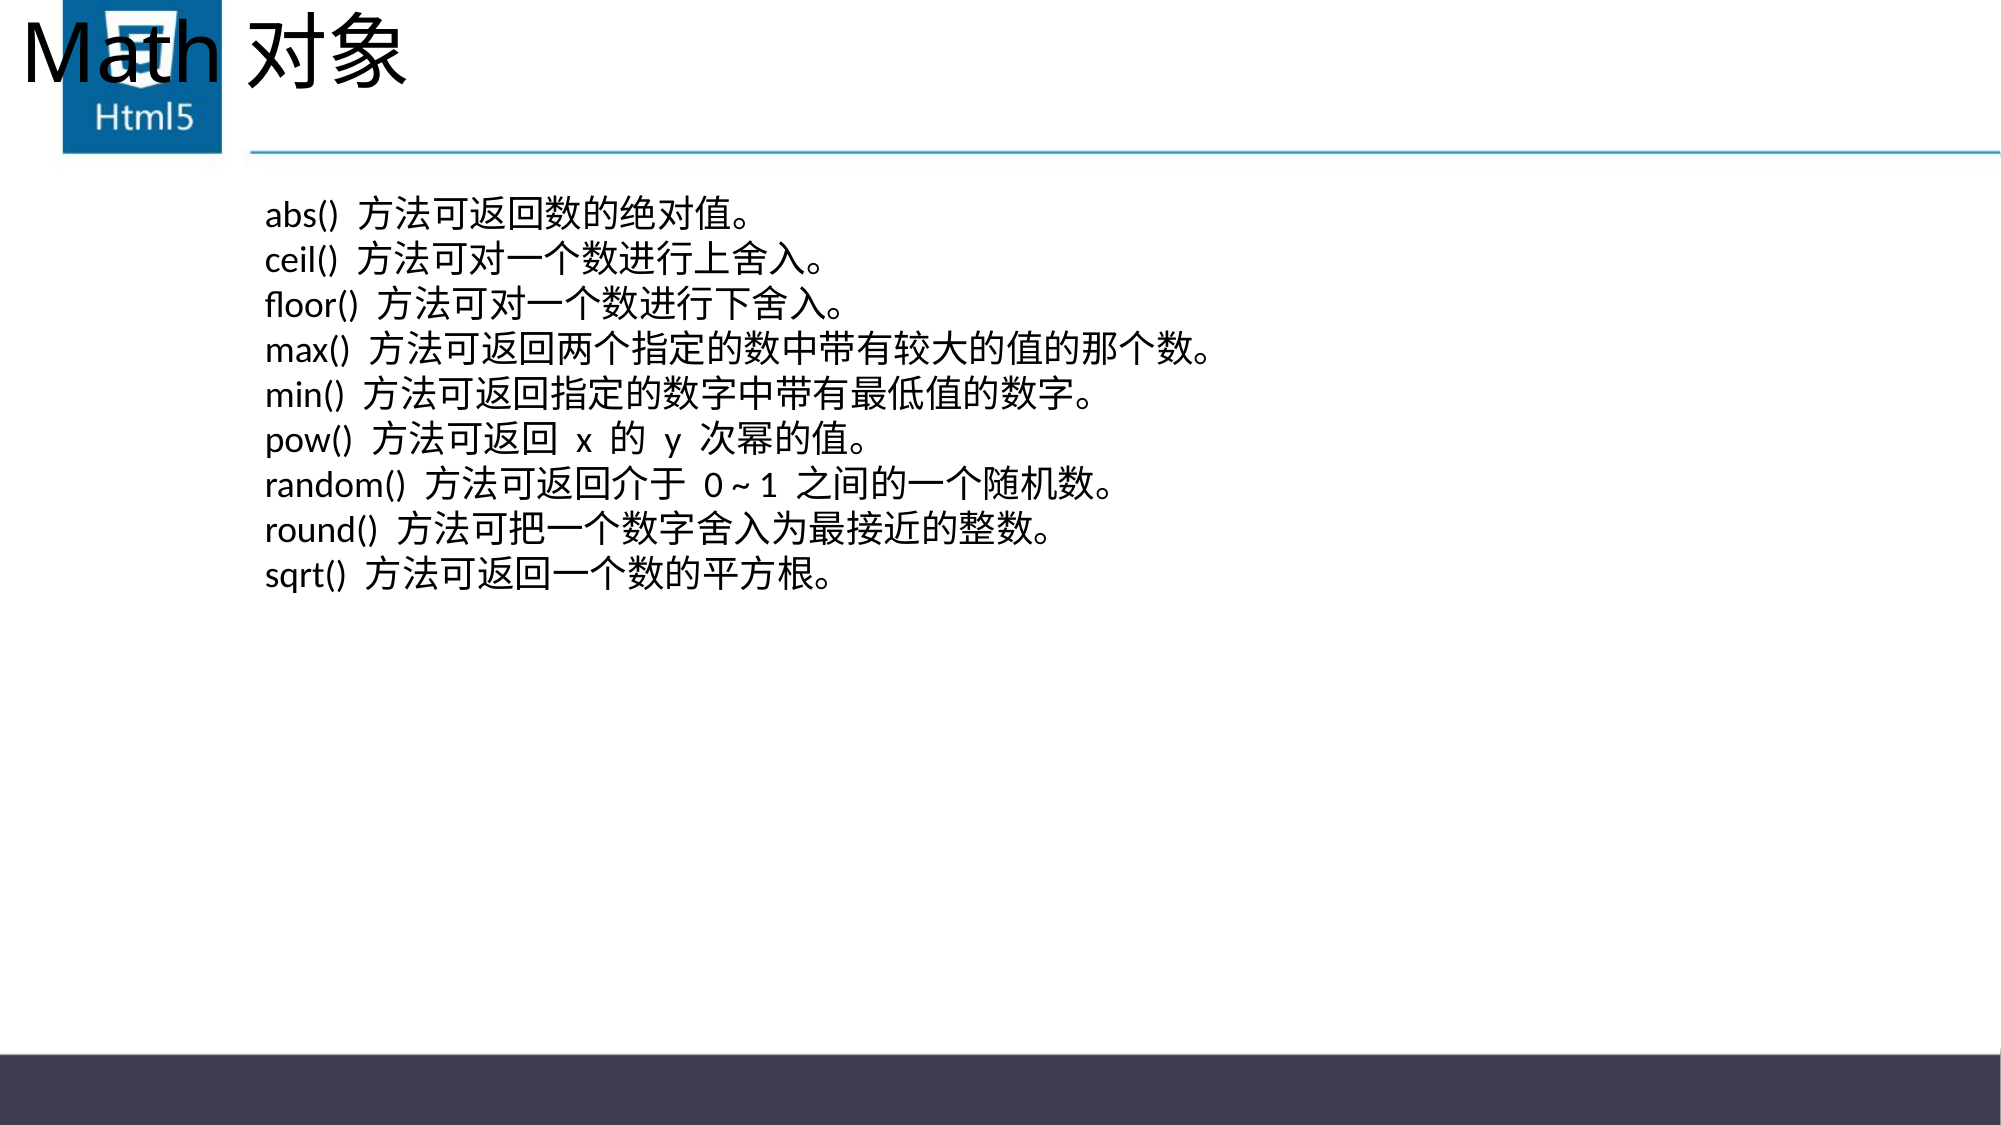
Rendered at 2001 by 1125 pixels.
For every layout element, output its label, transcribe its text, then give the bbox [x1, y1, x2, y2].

picture [0, 0, 2001, 1125]
title Math对象 [6, 3, 1997, 152]
list abs() 方法可返回数的绝对值。 ceil() 方法可对一个数进行上舍入。 floor() 方法可对一个数进行下舍入。 max() 方法可返回两个指定的数中带有较大的值的那个数。 min() 方法可返回指定的数字中带有最低值的数字。 pow() 方法可返回 x 的 y 次幂的值。 random() 方法可返回介于 0 ~ 1 之间的一个随机数。 round() 方法可把一个数字舍入为最接近的整数。 sqrt() 方法可返回一个数的平方根。 [249, 182, 1997, 1034]
